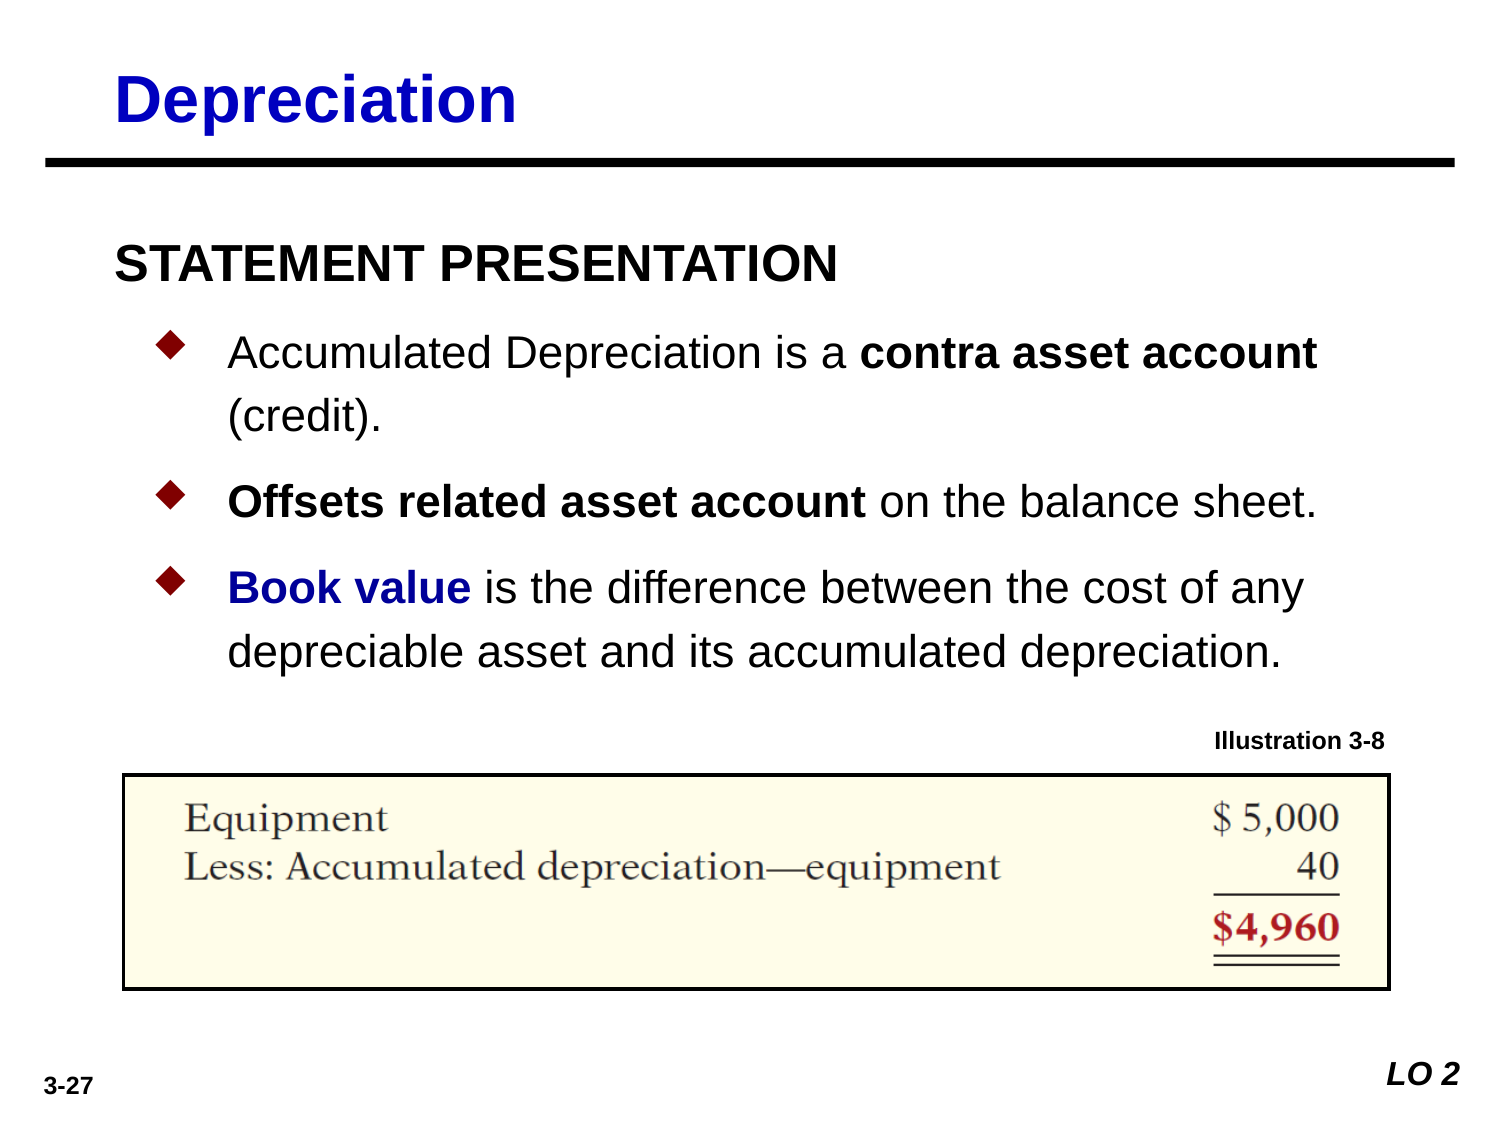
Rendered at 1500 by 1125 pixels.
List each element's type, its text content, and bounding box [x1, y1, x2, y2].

text_box LO 2 [1324, 1044, 1475, 1100]
text_box STATEMENT PRESENTATION Accumulated Depreciation is a contra asset account (credit). Offsets related asset account on the balance sheet. Book value is the difference between the cost of any depreciable asset and its accumulated depreciation. [99, 212, 1350, 684]
text_box Illustration 3-8 [1187, 717, 1413, 763]
picture [124, 776, 1388, 988]
text_box Depreciation [99, 50, 1450, 142]
